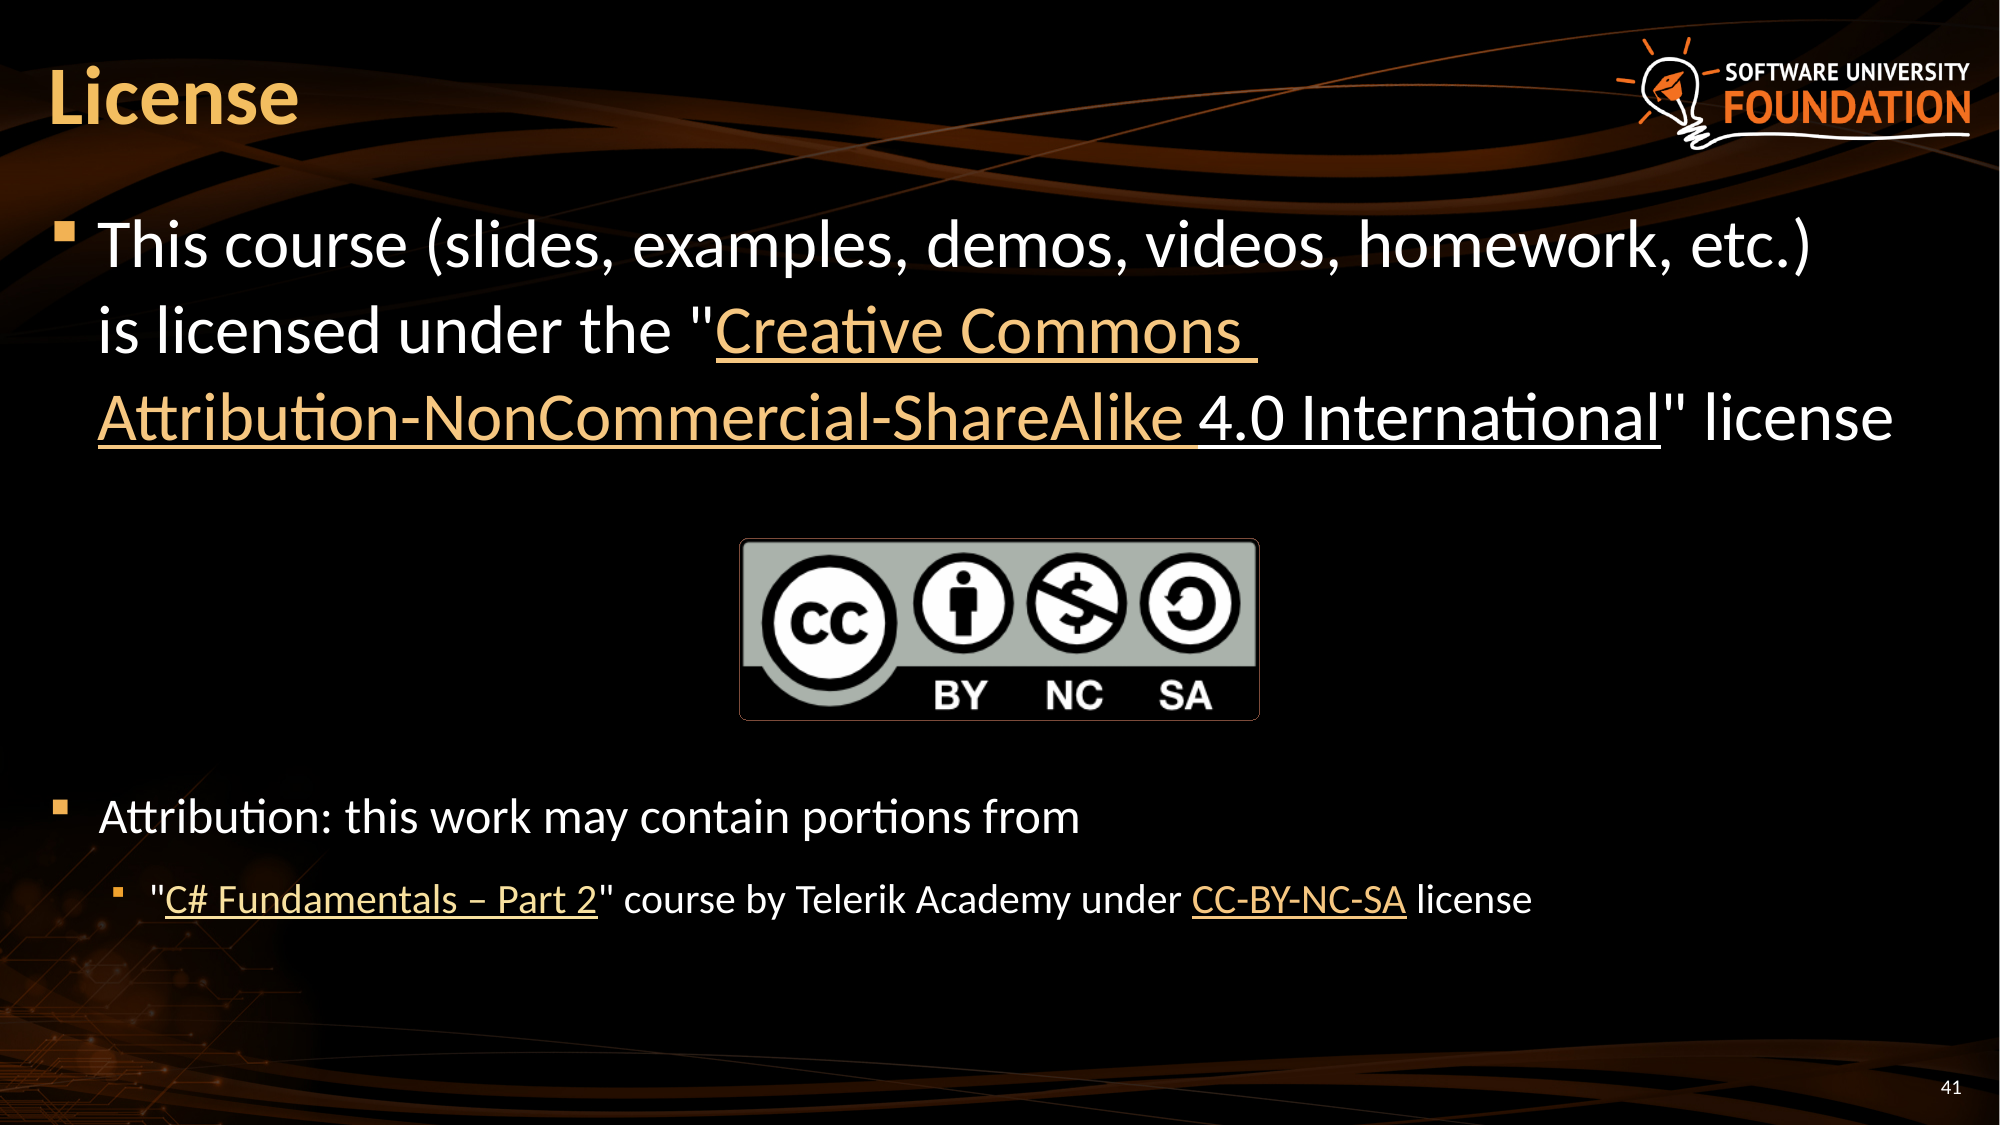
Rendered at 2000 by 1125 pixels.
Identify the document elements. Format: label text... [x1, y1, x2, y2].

list This course (slides, examples, demos, videos, homework, etc.) is licensed under the "Creative Commons Attribution-NonCommercial-ShareAlike 4.0 International" license [31, 188, 1968, 484]
title License [30, 6, 1602, 189]
picture [0, 0, 2000, 1125]
list Attribution: this work may contain portions from "C# Fundamentals – Part 2" course by Telerik Academy under CC-BY-NC-SA license [30, 774, 1968, 1103]
slide_number 41 [1897, 1070, 1968, 1103]
